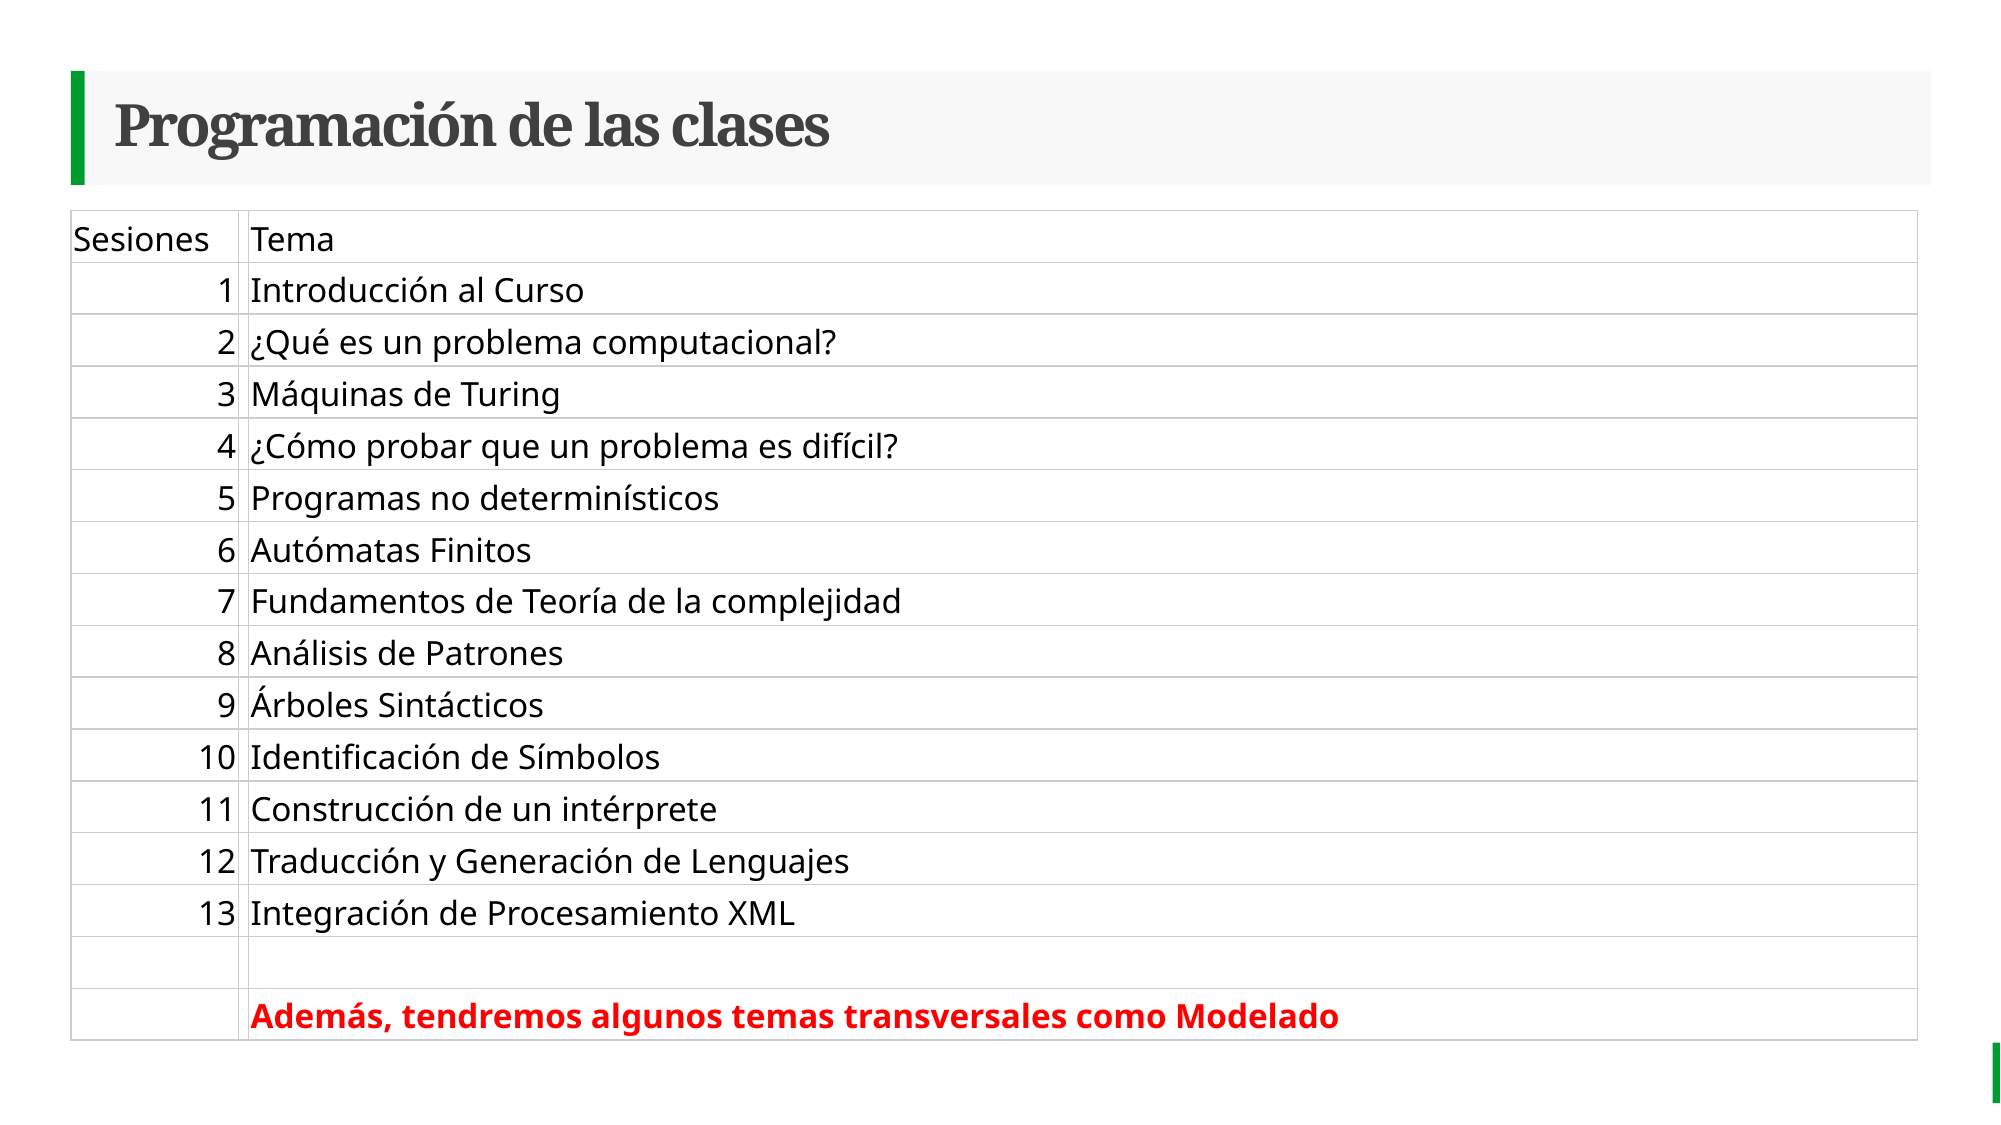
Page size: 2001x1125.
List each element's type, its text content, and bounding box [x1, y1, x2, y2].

table_cell [239, 678, 248, 728]
table_cell [239, 522, 248, 573]
table_cell Construcción de un intérprete [249, 782, 1917, 832]
table_cell 9 [72, 678, 238, 728]
table_cell [239, 315, 248, 365]
table_cell [239, 419, 248, 469]
table_cell [239, 782, 248, 832]
table_cell [239, 263, 248, 313]
table_cell ¿Cómo probar que un problema es difícil? [249, 419, 1917, 469]
table_cell Integración de Procesamiento XML [249, 885, 1917, 936]
table_cell 4 [72, 419, 238, 469]
table_header Tema [249, 211, 1917, 262]
table_cell Programas no determinísticos [249, 470, 1917, 521]
table_cell Introducción al Curso [249, 263, 1917, 313]
table_cell 5 [72, 470, 238, 521]
table_cell 3 [72, 367, 238, 417]
table_cell Traducción y Generación de Lenguajes [249, 833, 1917, 884]
table_header Sesiones [72, 211, 238, 262]
table_cell [249, 937, 1917, 988]
table_cell Máquinas de Turing [249, 367, 1917, 417]
table_cell [239, 885, 248, 936]
table_cell 13 [72, 885, 238, 936]
table_cell 6 [72, 522, 238, 573]
table_cell Fundamentos de Teoría de la complejidad [249, 574, 1917, 625]
table_cell 7 [72, 574, 238, 625]
table_cell [72, 937, 238, 988]
table_cell Autómatas Finitos [249, 522, 1917, 573]
table_cell ¿Qué es un problema computacional? [249, 315, 1917, 365]
table_cell [239, 367, 248, 417]
table_cell Además, tendremos algunos temas transversales como Modelado [249, 989, 1917, 1039]
table_cell 8 [72, 626, 238, 676]
table_cell 11 [72, 782, 238, 832]
table_cell [239, 937, 248, 988]
table_cell 10 [72, 730, 238, 780]
table_cell [239, 470, 248, 521]
table_cell Árboles Sintácticos [249, 678, 1917, 728]
table_cell [239, 989, 248, 1039]
table_cell [239, 626, 248, 676]
table_cell 2 [72, 315, 238, 365]
table_cell Identificación de Símbolos [249, 730, 1917, 780]
table_cell [239, 833, 248, 884]
table_cell 12 [72, 833, 238, 884]
title Programación de las clases [84, 70, 1932, 185]
table_cell [239, 574, 248, 625]
table_cell 1 [72, 263, 238, 313]
table_cell [239, 730, 248, 780]
table_cell Análisis de Patrones [249, 626, 1917, 676]
table_header [239, 211, 248, 262]
table_cell [72, 989, 238, 1039]
